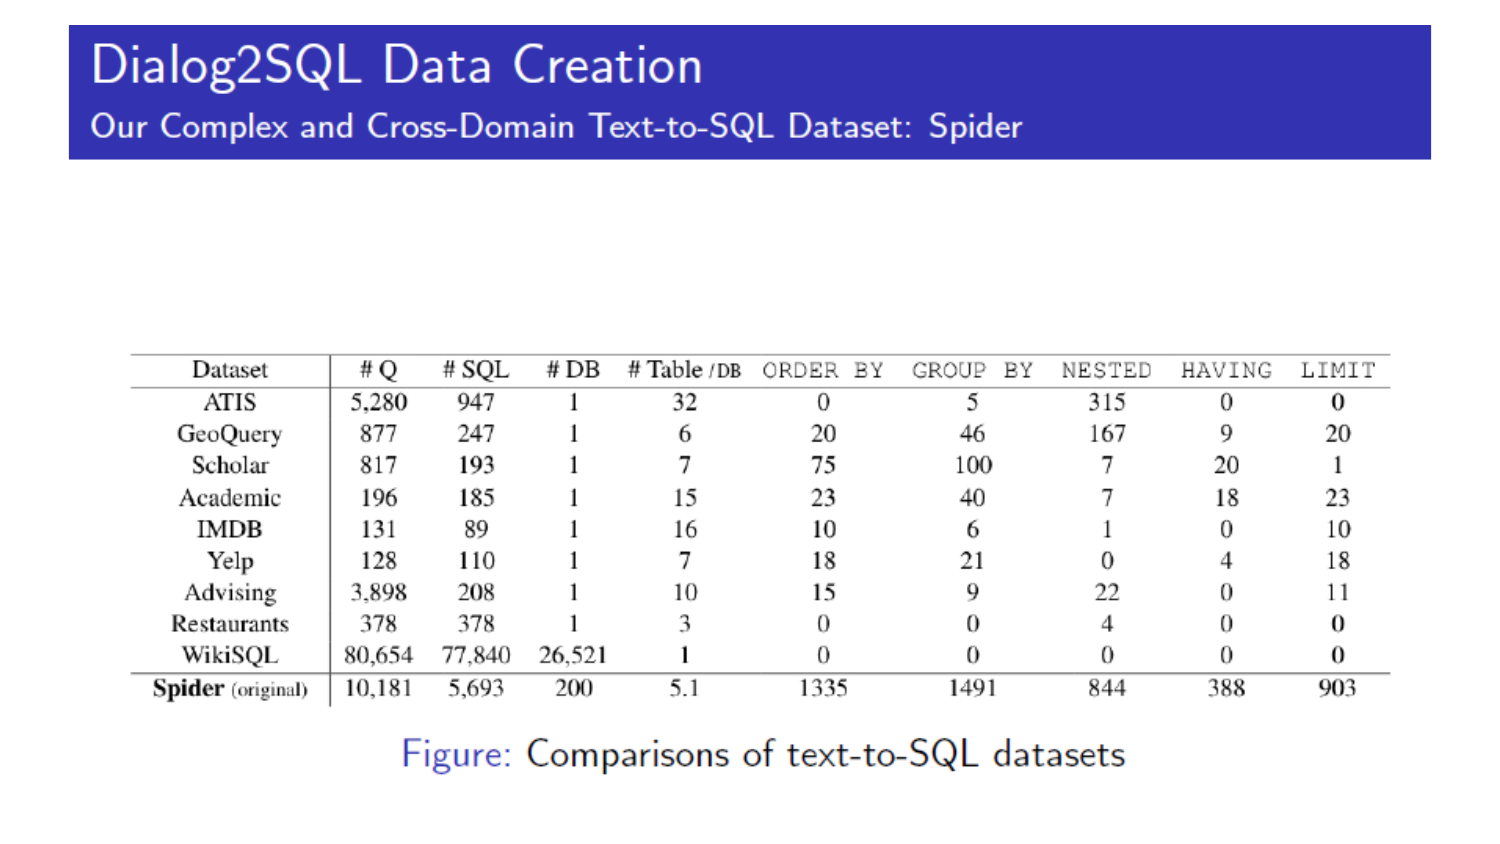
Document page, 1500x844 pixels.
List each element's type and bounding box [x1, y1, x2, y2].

picture [68, 25, 1432, 819]
